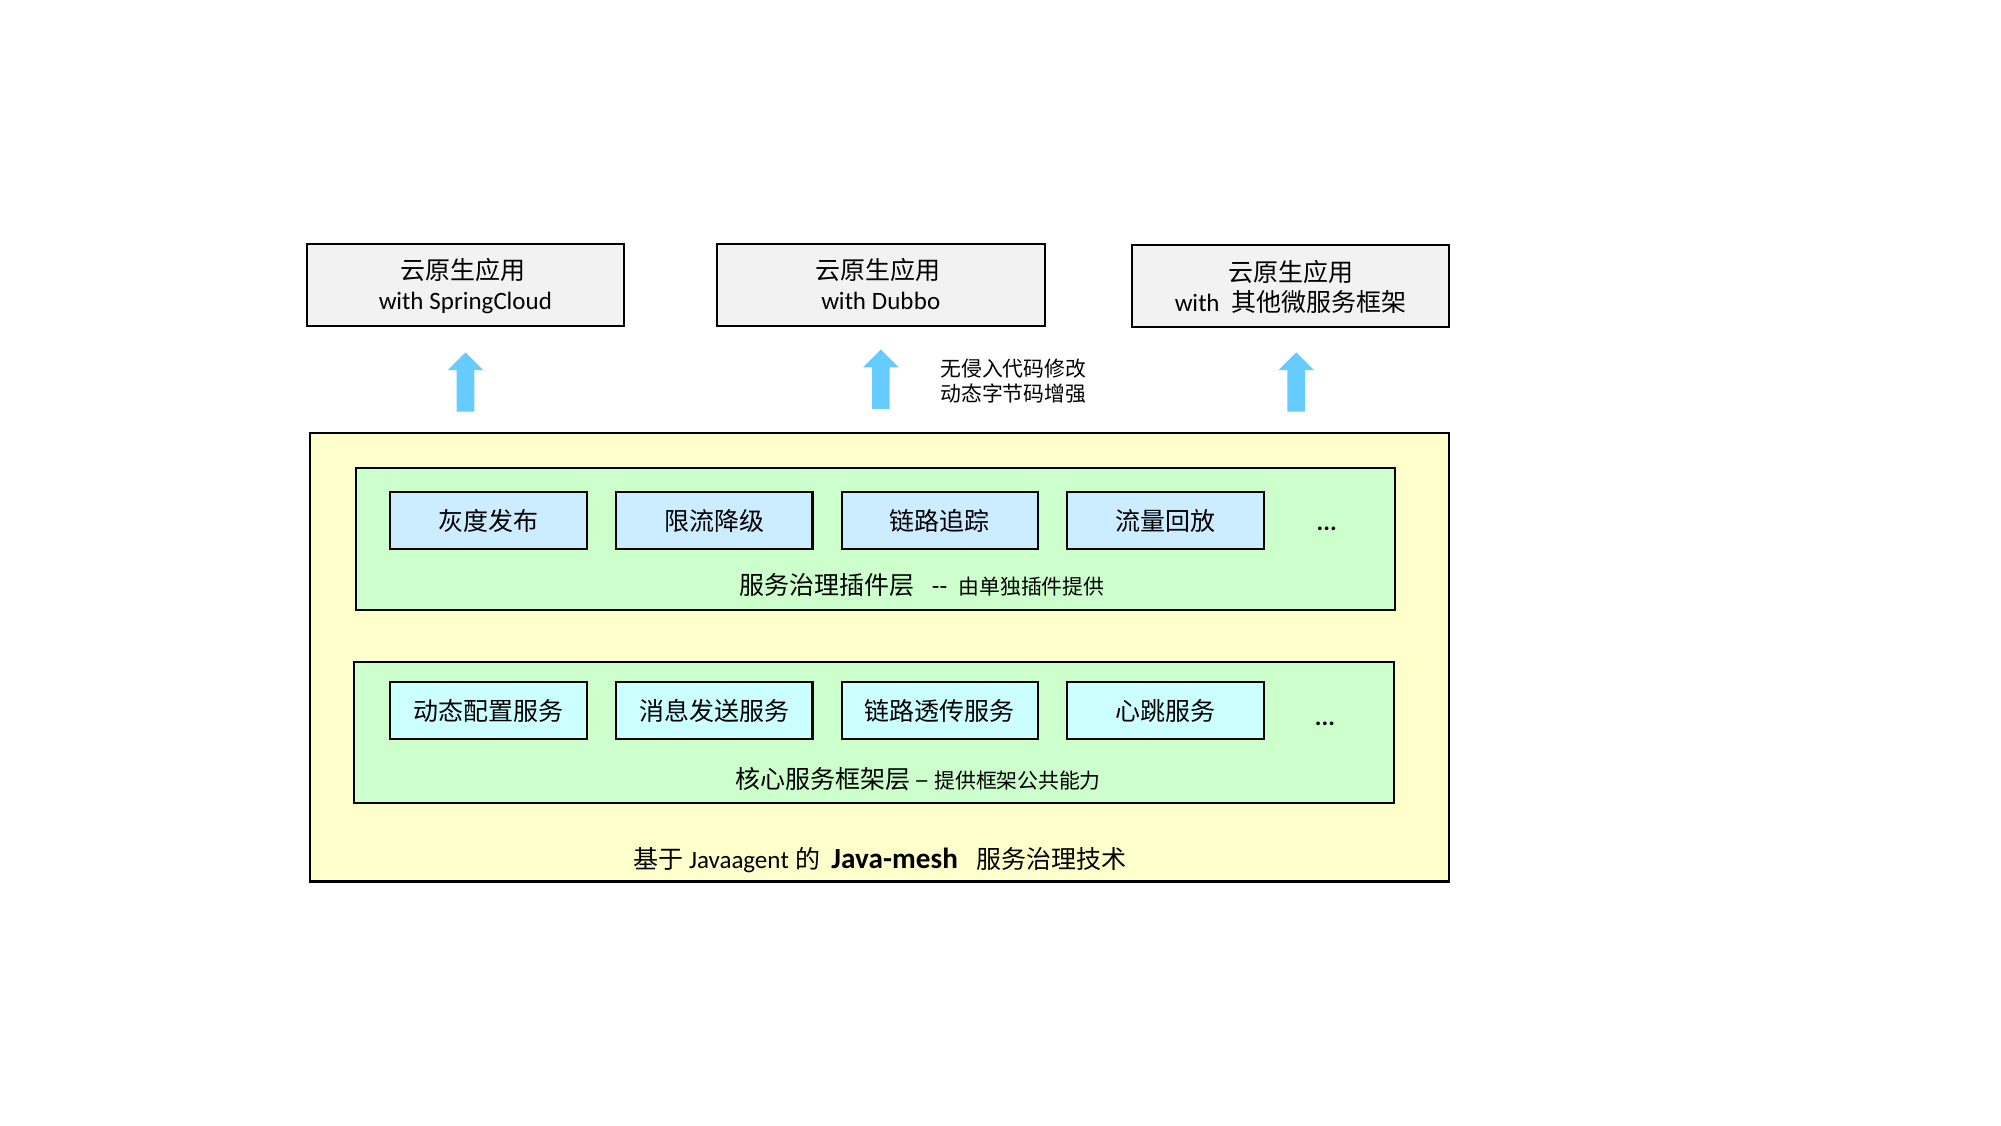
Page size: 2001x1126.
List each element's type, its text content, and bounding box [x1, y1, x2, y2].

text_box [860, 348, 902, 410]
text_box ... [1284, 491, 1370, 550]
text_box 基于Javaagent的 Java-mesh 服务治理技术 [309, 432, 1450, 883]
text_box 核心服务框架层 – 提供框架公共能力 [716, 749, 1120, 808]
text_box [355, 467, 1396, 611]
text_box 链路透传服务 [841, 681, 1039, 740]
text_box 灰度发布 [389, 491, 588, 550]
text_box 链路追踪 [841, 491, 1039, 550]
text_box 无侵入代码修改 动态字节码增强 [925, 348, 1183, 413]
text_box [353, 661, 1395, 804]
text_box 心跳服务 [1066, 681, 1265, 740]
text_box 服务治理插件层 -- 由单独插件提供 [723, 555, 1121, 615]
text_box 消息发送服务 [615, 681, 814, 740]
text_box [445, 350, 486, 413]
text_box 云原生应用 with 其他微服务框架 [1131, 244, 1450, 328]
text_box 动态配置服务 [389, 681, 588, 740]
text_box 云原生应用 with Dubbo [716, 243, 1046, 327]
text_box 流量回放 [1066, 491, 1265, 550]
text_box [1275, 350, 1317, 413]
text_box 云原生应用 with SpringCloud [306, 243, 625, 327]
text_box ... [1282, 686, 1368, 745]
text_box 限流降级 [615, 491, 814, 550]
